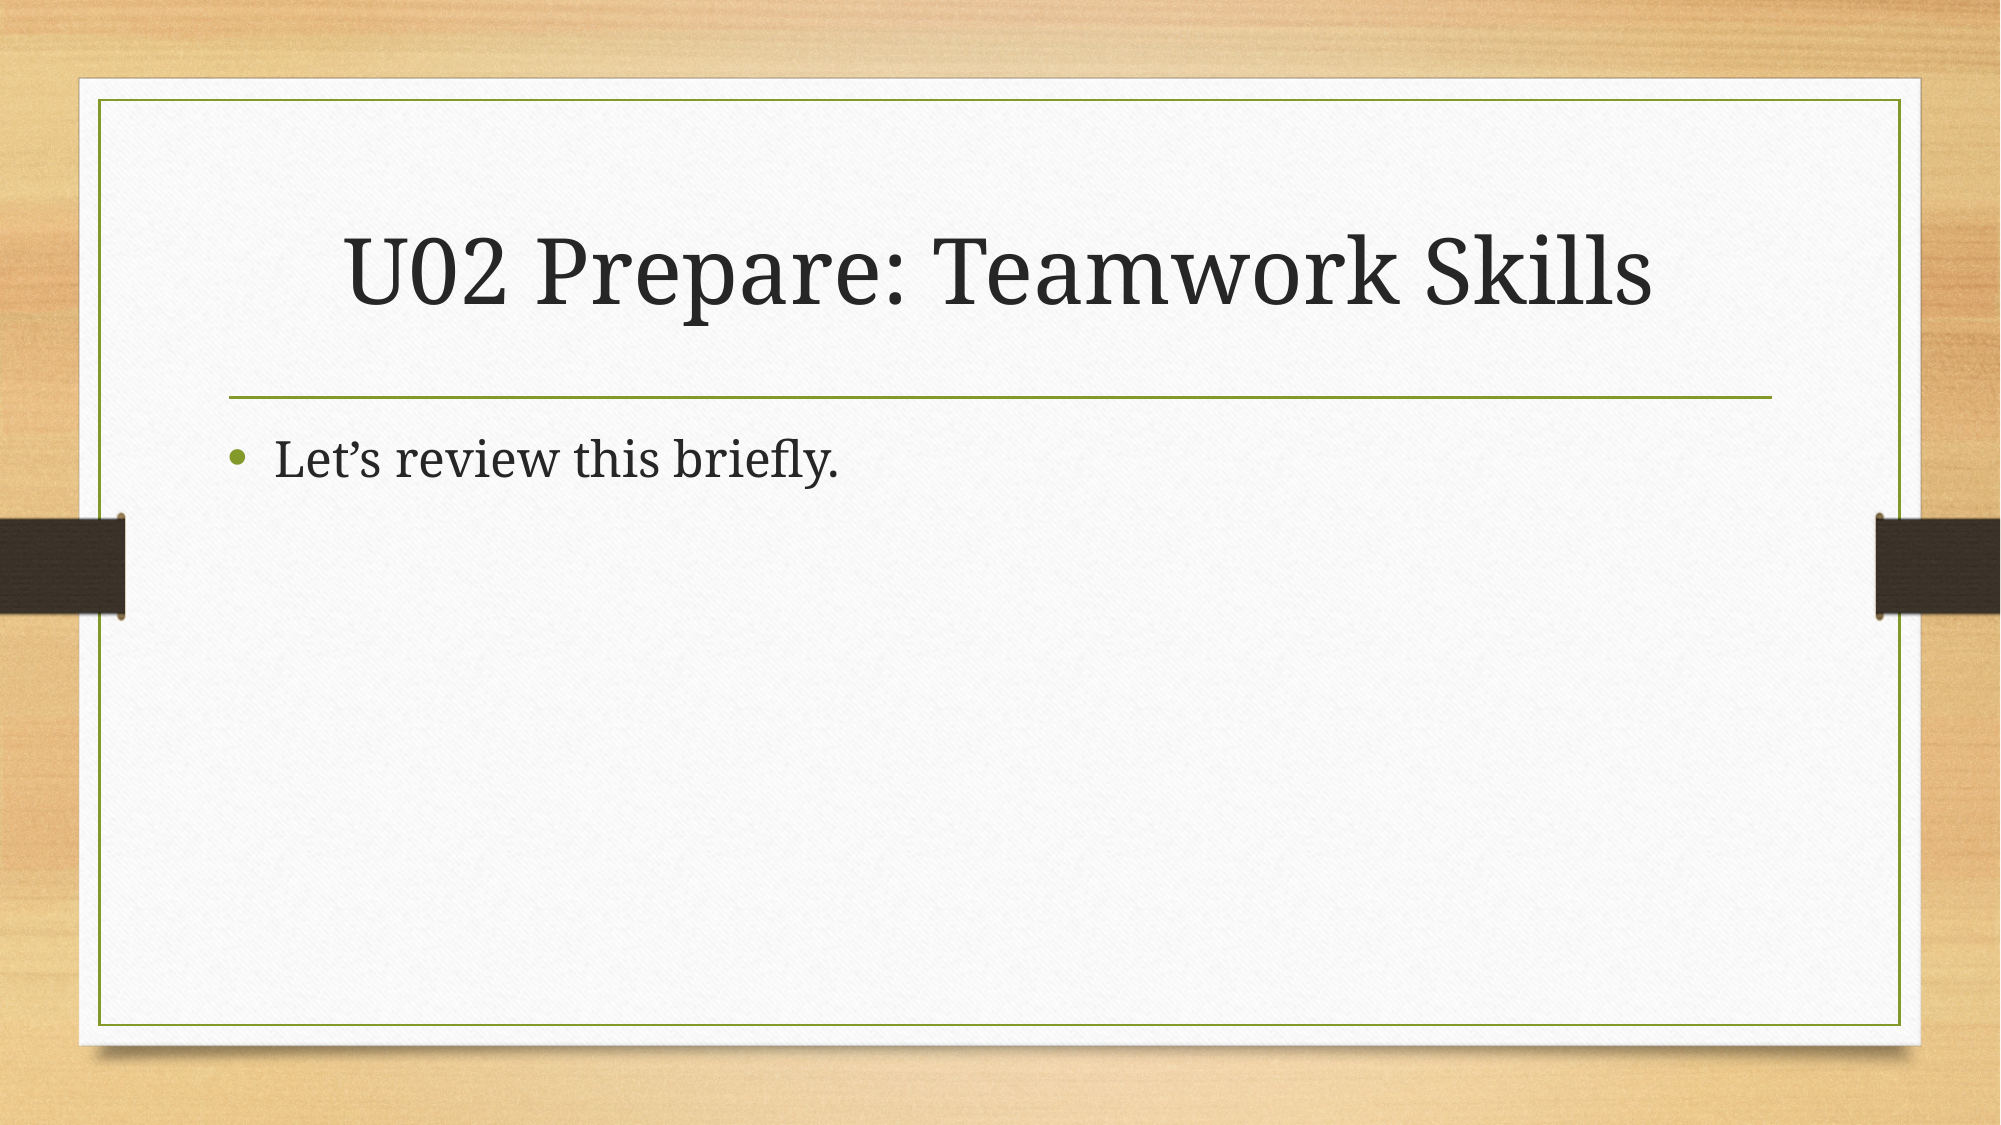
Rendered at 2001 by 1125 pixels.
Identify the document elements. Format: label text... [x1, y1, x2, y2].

title U02 Prepare: Teamwork Skills [212, 161, 1788, 375]
picture [0, 0, 2001, 1125]
list Let’s review this briefly. [212, 419, 1788, 964]
